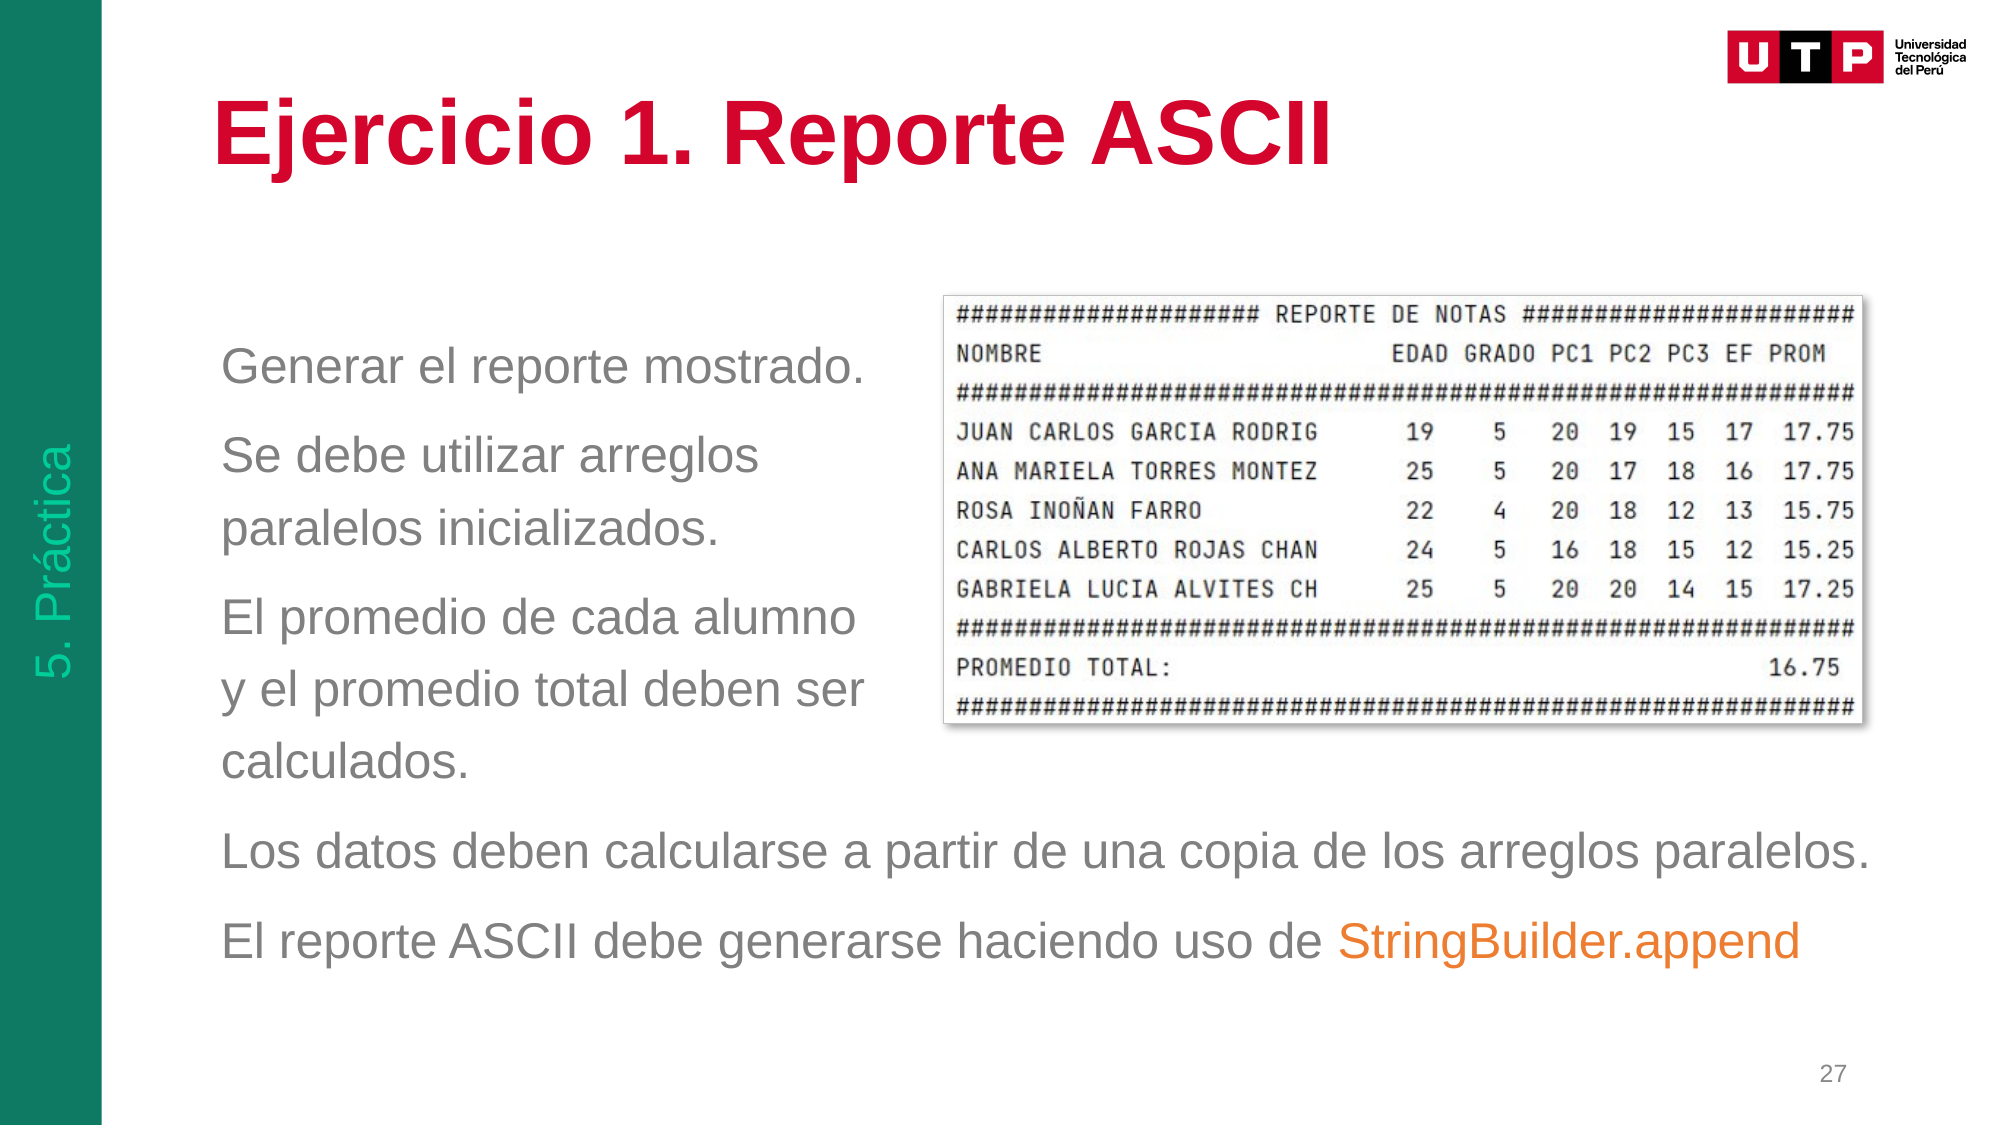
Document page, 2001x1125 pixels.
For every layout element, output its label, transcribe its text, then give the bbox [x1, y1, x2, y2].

slide_number 27 [1412, 1043, 1863, 1103]
picture [1716, 22, 1973, 89]
text_box 5. Práctica [0, 0, 104, 1125]
title Ejercicio 1. Reporte ASCII [197, 70, 1863, 200]
list Generar el reporte mostrado. Se debe utilizar arreglos paralelos inicializados​. El promedio de cada alumno y el promedio total deben ser calculados​. Los datos deben calcularse a partir de una copia de los arreglos paralelos​. El reporte ASCII debe generarse haciendo uso de StringBuilder.append [197, 235, 1891, 1043]
picture [943, 294, 1863, 724]
